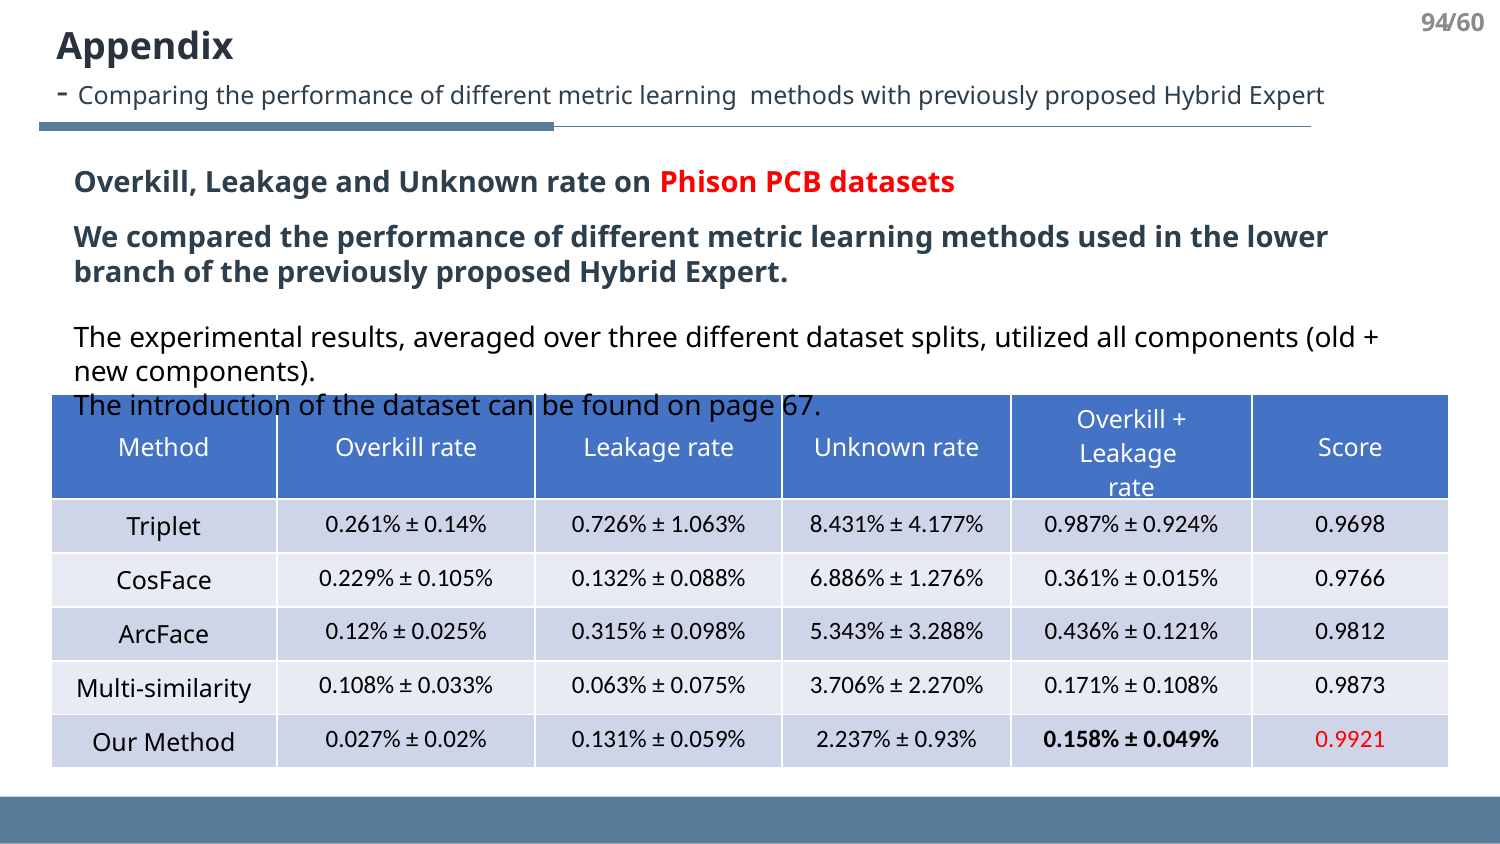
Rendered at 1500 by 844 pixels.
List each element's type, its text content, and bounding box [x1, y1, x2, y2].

table_cell Multi-similarity [52, 662, 276, 714]
table_cell Our Method [52, 715, 276, 767]
table_header Method [52, 395, 276, 498]
table_cell 0.229% ± 0.105% [278, 554, 534, 606]
text_box The experimental results, averaged over three different dataset splits, utilized all components (old + new components). The introduction of the dataset can be found on page 67. [58, 312, 1429, 429]
table_cell CosFace [52, 554, 276, 606]
table_cell 8.431% ± 4.177% [783, 500, 1010, 552]
table_cell 5.343% ± 3.288% [783, 608, 1010, 660]
table_header Score [1253, 395, 1448, 498]
table_header Unknown rate [783, 429, 1010, 498]
table_header Overkill rate [278, 429, 534, 498]
table_cell 0.12% ± 0.025% [278, 608, 534, 660]
table_cell 6.886% ± 1.276% [783, 554, 1010, 606]
table_cell 0.315% ± 0.098% [536, 608, 781, 660]
table_header Overkill + Leakage rate [1012, 429, 1251, 498]
table_cell 0.158% ± 0.049% [1012, 715, 1251, 767]
table_cell 0.987% ± 0.924% [1012, 500, 1251, 552]
table_cell 0.132% ± 0.088% [536, 554, 781, 606]
table_cell 0.063% ± 0.075% [536, 662, 781, 714]
table_cell 0.261% ± 0.14% [278, 500, 534, 552]
table_cell 0.108% ± 0.033% [278, 662, 534, 714]
table_cell 0.436% ± 0.121% [1012, 608, 1251, 660]
table_header Leakage rate [536, 429, 781, 498]
table_cell 0.726% ± 1.063% [536, 500, 781, 552]
table_cell 0.171% ± 0.108% [1012, 662, 1251, 714]
table_cell 0.9766 [1253, 554, 1448, 606]
table_cell 2.237% ± 0.93% [783, 715, 1010, 767]
table_cell ArcFace [52, 608, 276, 660]
table_cell 0.9812 [1253, 608, 1448, 660]
text_box We compared the performance of different metric learning methods used in the lower branch of the previously proposed Hybrid Expert. [58, 211, 1410, 296]
table_cell 0.027% ± 0.02% [278, 715, 534, 767]
footer /60 [1465, 1, 1500, 47]
table_cell 0.9698 [1253, 500, 1448, 552]
table_cell 0.131% ± 0.059% [536, 715, 781, 767]
slide_number 94 [1162, 0, 1465, 48]
table_cell 3.706% ± 2.270% [783, 662, 1010, 714]
table_cell 0.9873 [1253, 662, 1448, 714]
text_box Appendix - Comparing the performance of different metric learning methods with previously proposed Hybrid Expert [41, 14, 1492, 120]
table_cell 0.361% ± 0.015% [1012, 554, 1251, 606]
table_cell Triplet [52, 500, 276, 552]
text_box Overkill, Leakage and Unknown rate on Phison PCB datasets [58, 155, 1172, 206]
table_cell 0.9921 [1253, 715, 1448, 767]
